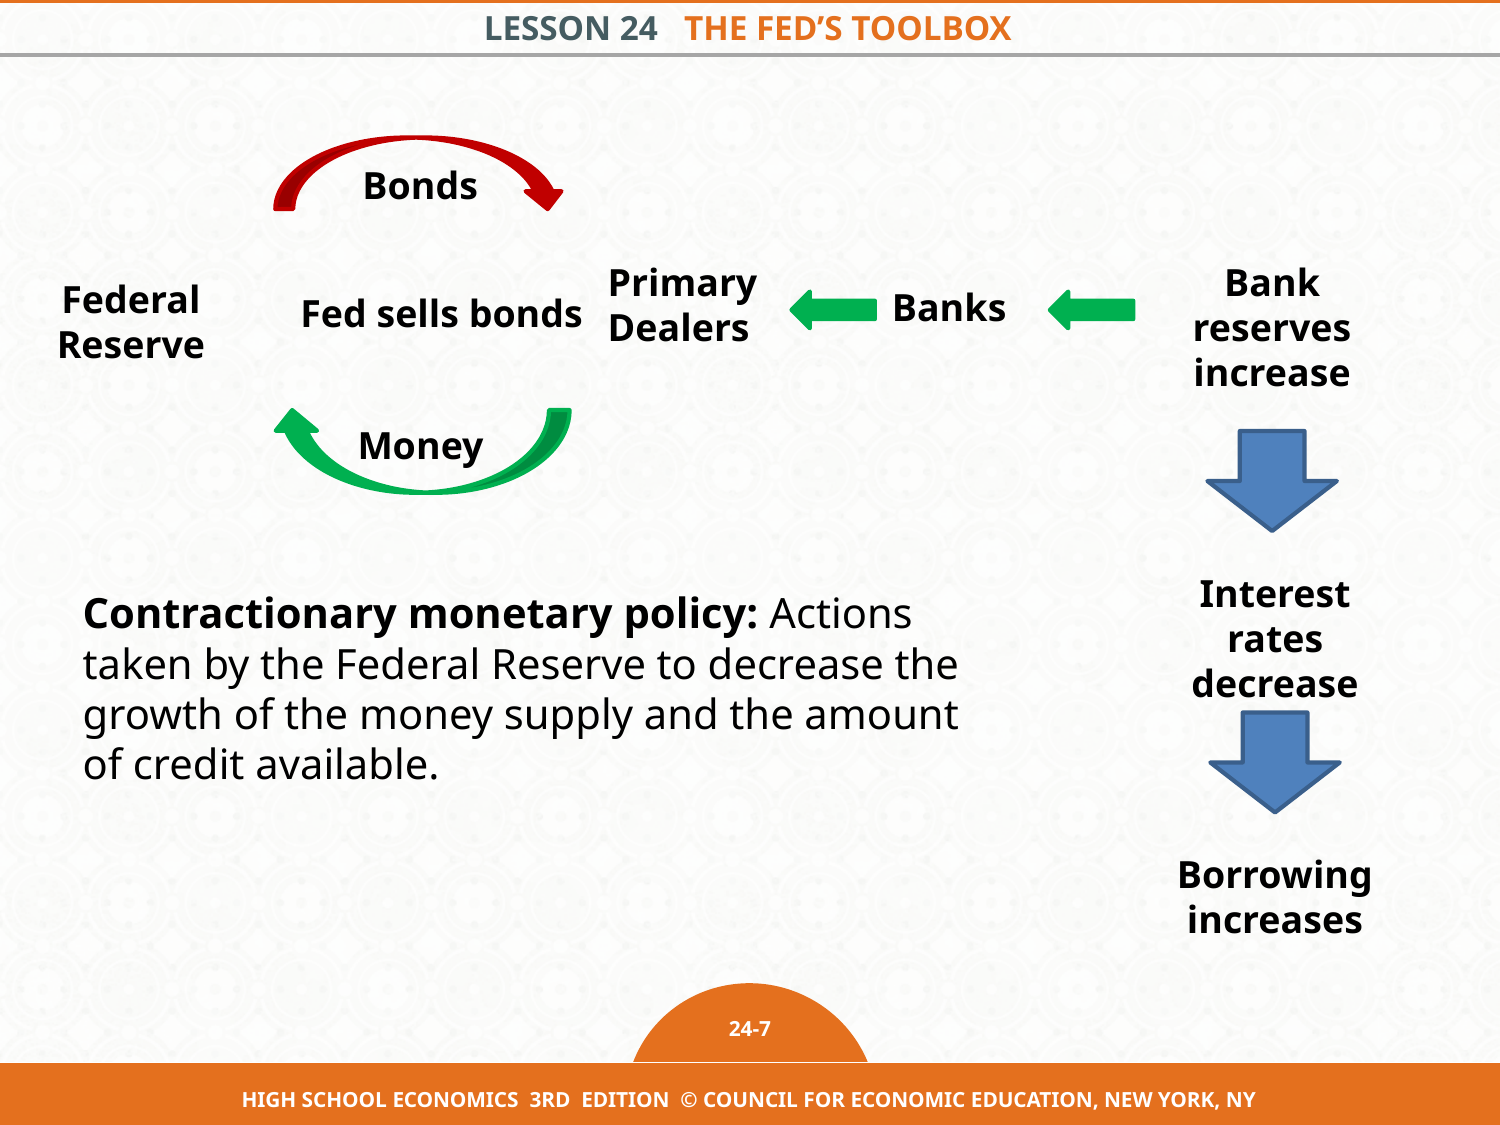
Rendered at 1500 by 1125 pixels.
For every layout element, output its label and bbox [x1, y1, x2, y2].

picture [0, 57, 1500, 1062]
text_box [24, 137, 1410, 951]
picture [0, 3, 1500, 53]
